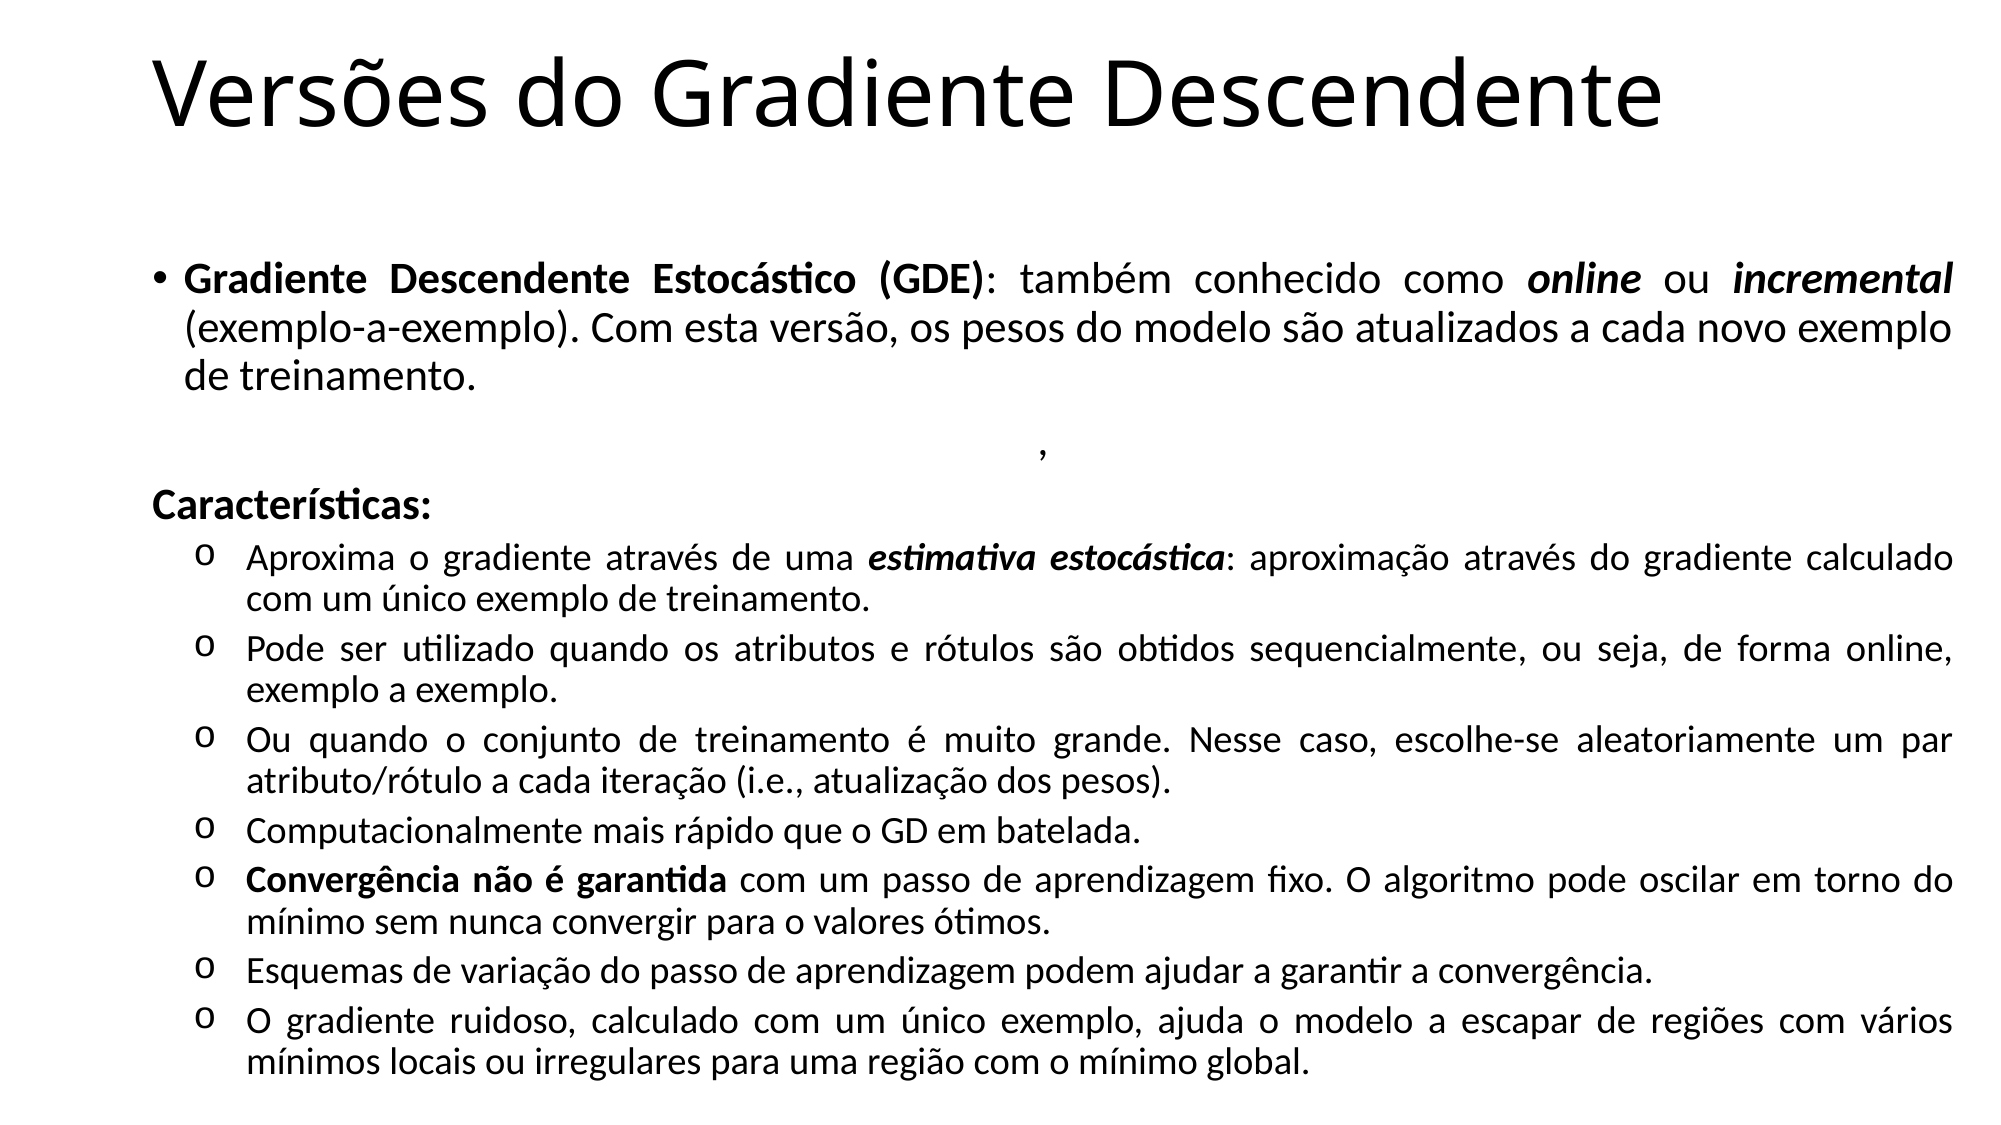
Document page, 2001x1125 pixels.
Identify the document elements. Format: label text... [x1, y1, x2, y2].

title Versões do Gradiente Descendente [137, 36, 1863, 158]
